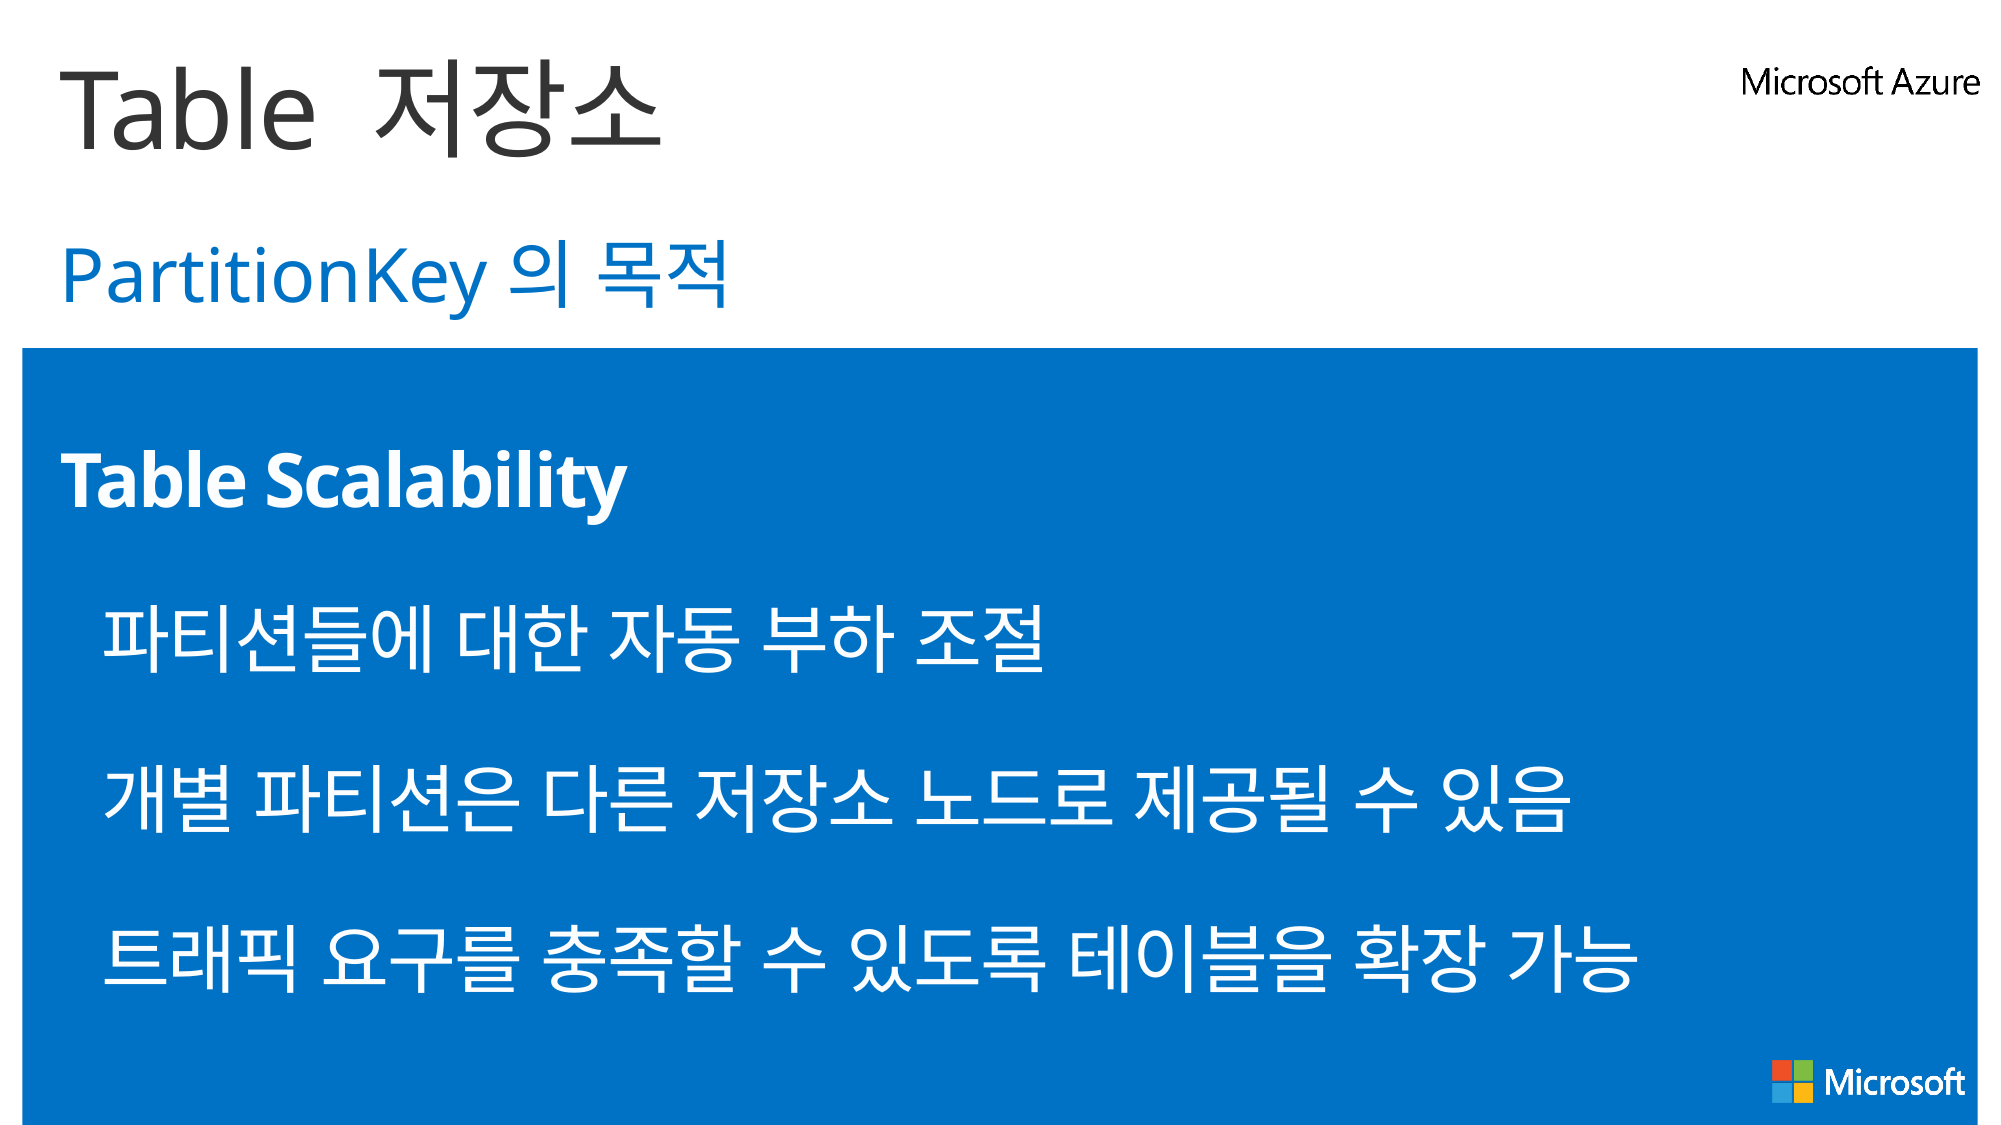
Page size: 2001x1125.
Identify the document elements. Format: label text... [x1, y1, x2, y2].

list PartitionKey의 목적 [45, 230, 1666, 336]
list Table Scalability 파티션들에 대한 자동 부하 조절 개별 파티션은 다른 저장소 노드로 제공될 수 있음 트래픽 요구를 충족할 수 있도록 테이블을 확장 가능 [45, 380, 1951, 1050]
picture [1724, 49, 1998, 113]
picture [1772, 1060, 1965, 1103]
title Table 저장소 [45, 48, 1665, 200]
